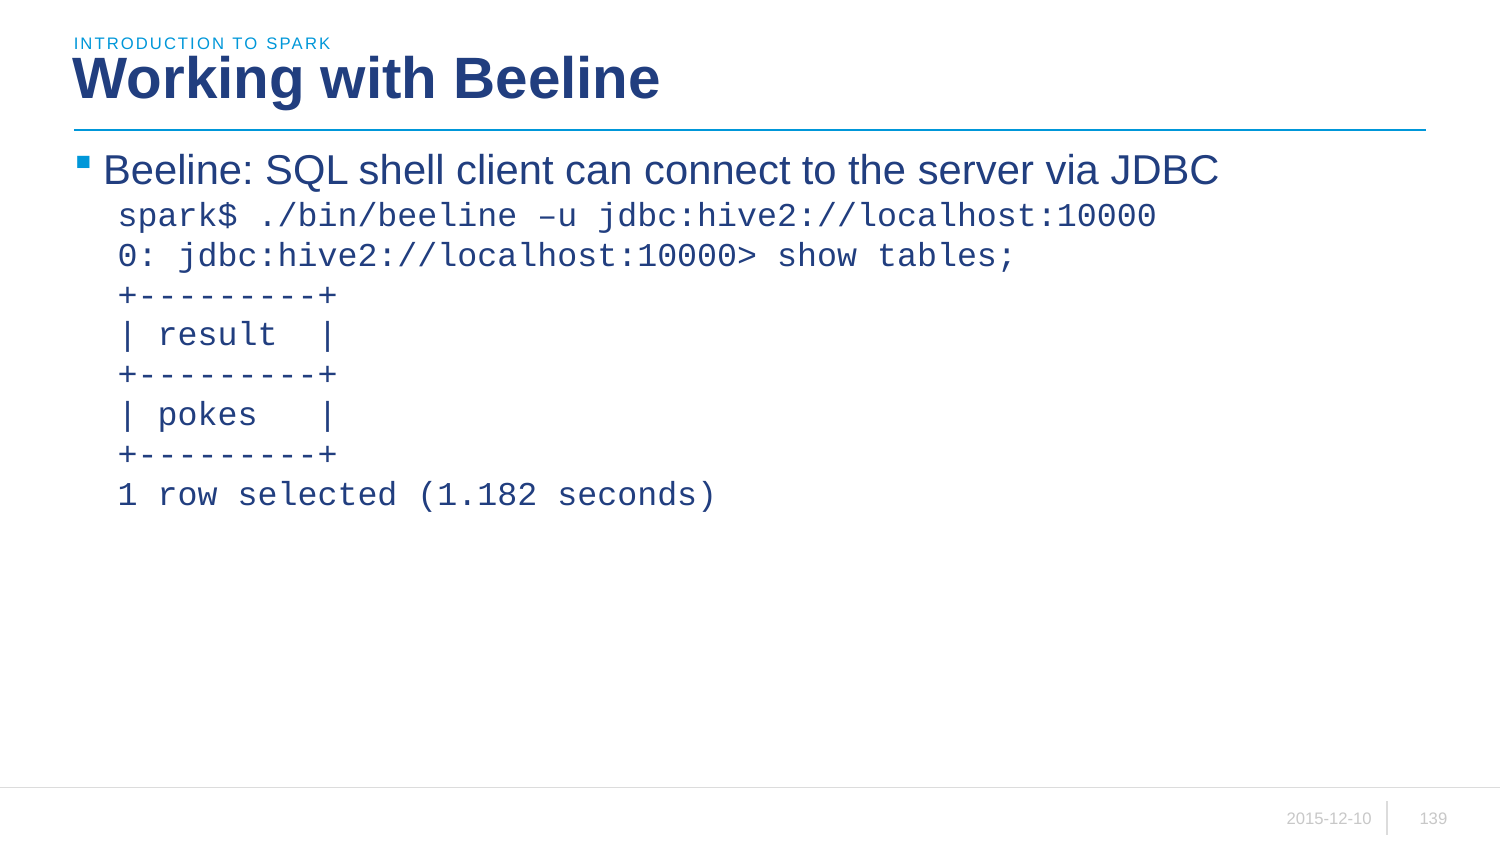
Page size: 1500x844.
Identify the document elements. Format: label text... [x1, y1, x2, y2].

title Working with Beeline [72, 75, 1171, 112]
list introduction to sparK [73, 32, 1172, 53]
list Beeline: SQL shell client can connect to the server via JDBC spark$ ./bin/beeline –u jdbc:hive2://localhost:10000 0: jdbc:hive2://localhost:10000> show tables; +---------+ | result | +---------+ | pokes | +---------+ 1 row selected (1.182 seconds) [73, 142, 1427, 785]
